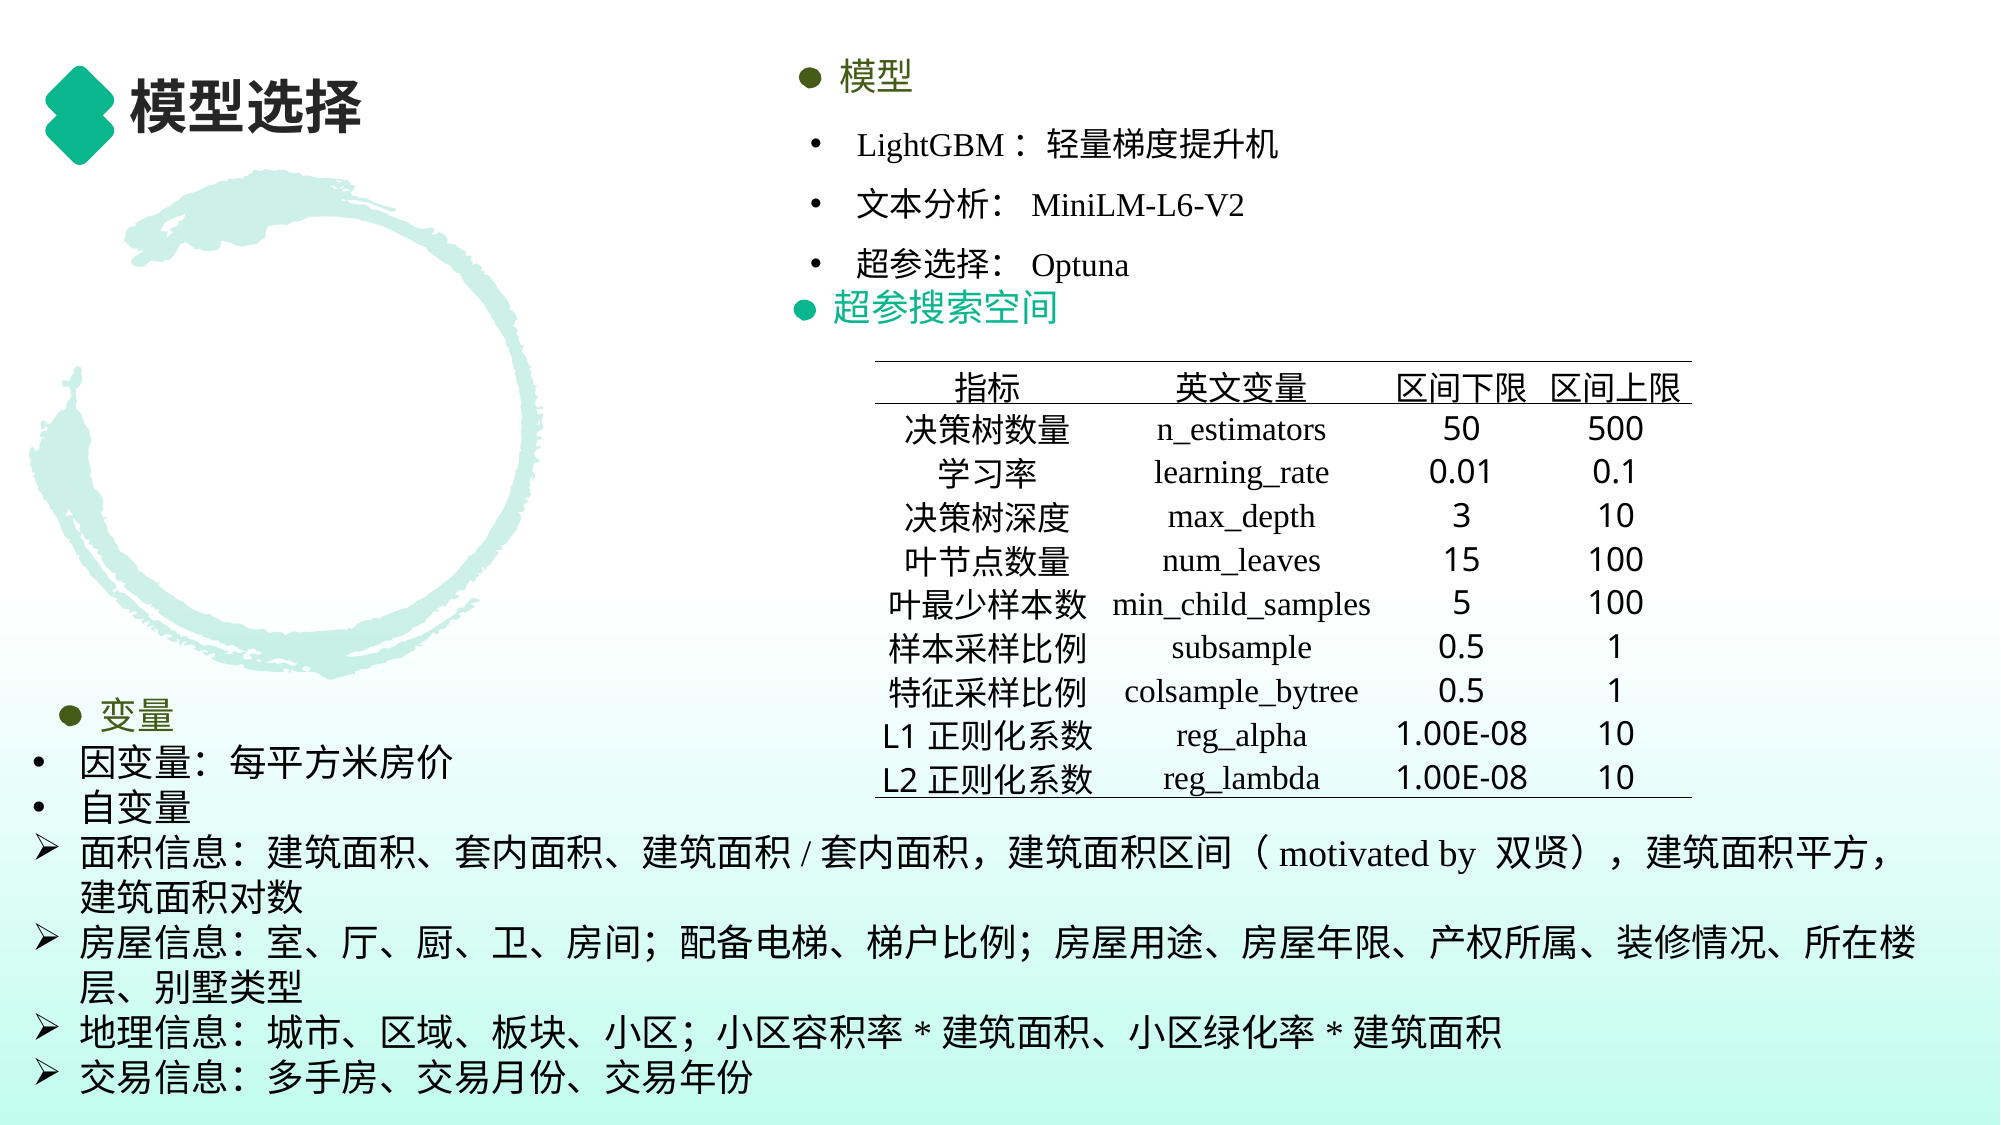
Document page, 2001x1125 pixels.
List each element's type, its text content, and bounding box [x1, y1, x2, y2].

table_cell 10 [1540, 753, 1692, 797]
table_cell L1正则化系数 [875, 710, 1100, 753]
text_box 模型 [839, 21, 1640, 63]
table_cell 1.00E-08 [1384, 710, 1540, 753]
text_box [45, 65, 115, 165]
text_box 因变量：每平方米房价 自变量 面积信息：建筑面积、套内面积、建筑面积/套内面积，建筑面积区间（motivated by 双贤），建筑面积平方，建筑面积对数 房屋信息：室、厅、厨、卫、房间；配备电梯、梯户比例；房屋用途、房屋年限、产权所属、装修情况、所在楼层、别墅类型 地理信息：城市、区域、板块、小区；小区容积率*建筑面积、小区绿化率*建筑面积 交易信息：多手房、交易月份、交易年份 [32, 738, 1932, 1099]
table_cell L2正则化系数 [875, 753, 1100, 797]
text_box [59, 705, 82, 727]
table_cell colsample_bytree [1100, 666, 1384, 710]
table_cell subsample [1100, 622, 1384, 666]
table_header 英文变量 [1100, 362, 1384, 403]
table_cell 0.01 [1384, 447, 1540, 491]
table_cell 0.1 [1540, 447, 1692, 491]
table_cell 3 [1384, 491, 1540, 535]
text_box [0, 0, 2000, 1125]
table_cell 5 [1384, 579, 1540, 622]
table_cell 10 [1540, 710, 1692, 753]
table_cell 100 [1540, 535, 1692, 579]
table_cell 决策树深度 [875, 491, 1100, 535]
table_cell 15 [1384, 535, 1540, 579]
table_cell 10 [1540, 491, 1692, 535]
table_cell 特征采样比例 [875, 666, 1100, 710]
table_cell learning_rate [1100, 447, 1384, 491]
table_cell 叶节点数量 [875, 535, 1100, 579]
table_cell 500 [1540, 404, 1692, 447]
text_box 模型选择 [129, 63, 1881, 140]
table_cell min_child_samples [1100, 579, 1384, 622]
table_header 区间上限 [1540, 362, 1692, 403]
table_cell num_leaves [1100, 535, 1384, 579]
table_cell reg_lambda [1100, 753, 1384, 797]
table_cell 样本采样比例 [875, 622, 1100, 666]
text_box 超参搜索空间 [833, 253, 1637, 330]
table_cell 决策树数量 [875, 404, 1100, 447]
table_cell 50 [1384, 404, 1540, 447]
table_header 区间下限 [1384, 362, 1540, 403]
table_cell 0.5 [1384, 622, 1540, 666]
table_cell 叶最少样本数 [875, 579, 1100, 622]
text_box 变量 [99, 660, 875, 737]
table_header 指标 [875, 362, 1100, 403]
text_box [793, 299, 817, 321]
table_cell 0.5 [1384, 666, 1540, 710]
table_cell 1.00E-08 [1384, 753, 1540, 797]
table_cell max_depth [1100, 491, 1384, 535]
table_cell 100 [1540, 579, 1692, 622]
table_cell reg_alpha [1100, 710, 1384, 753]
table_cell 学习率 [875, 447, 1100, 491]
table_cell n_estimators [1100, 404, 1384, 447]
text_box [29, 168, 544, 660]
text_box LightGBM：轻量梯度提升机 文本分析：MiniLM-L6-V2 超参选择：Optuna [810, 140, 1613, 303]
table_cell 1 [1540, 666, 1692, 710]
table_cell 1 [1540, 622, 1692, 666]
